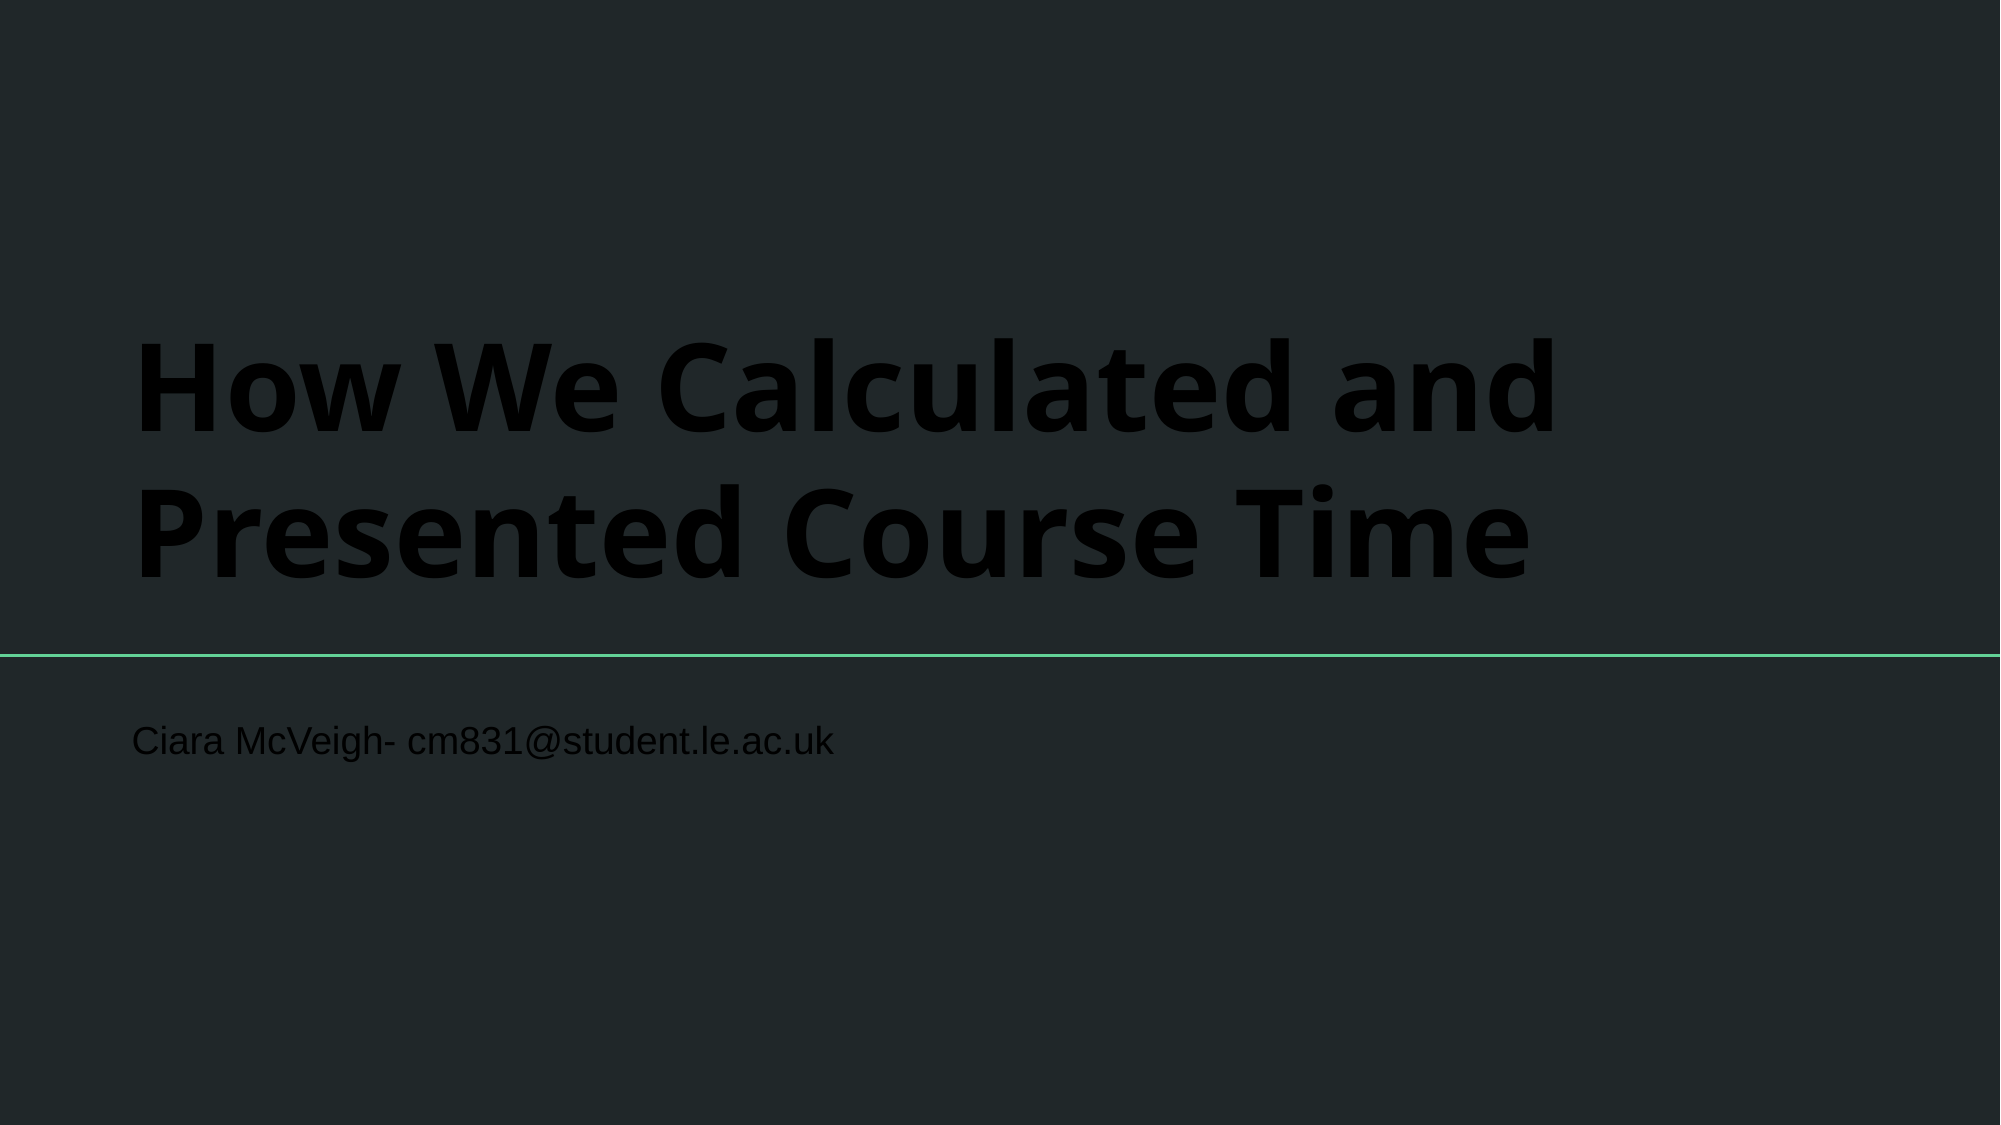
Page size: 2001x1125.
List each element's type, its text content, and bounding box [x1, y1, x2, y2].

title How We Calculated and Presented Course Time [111, 275, 1889, 623]
subtitle Ciara McVeigh- cm831@student.le.ac.uk [111, 696, 1889, 834]
